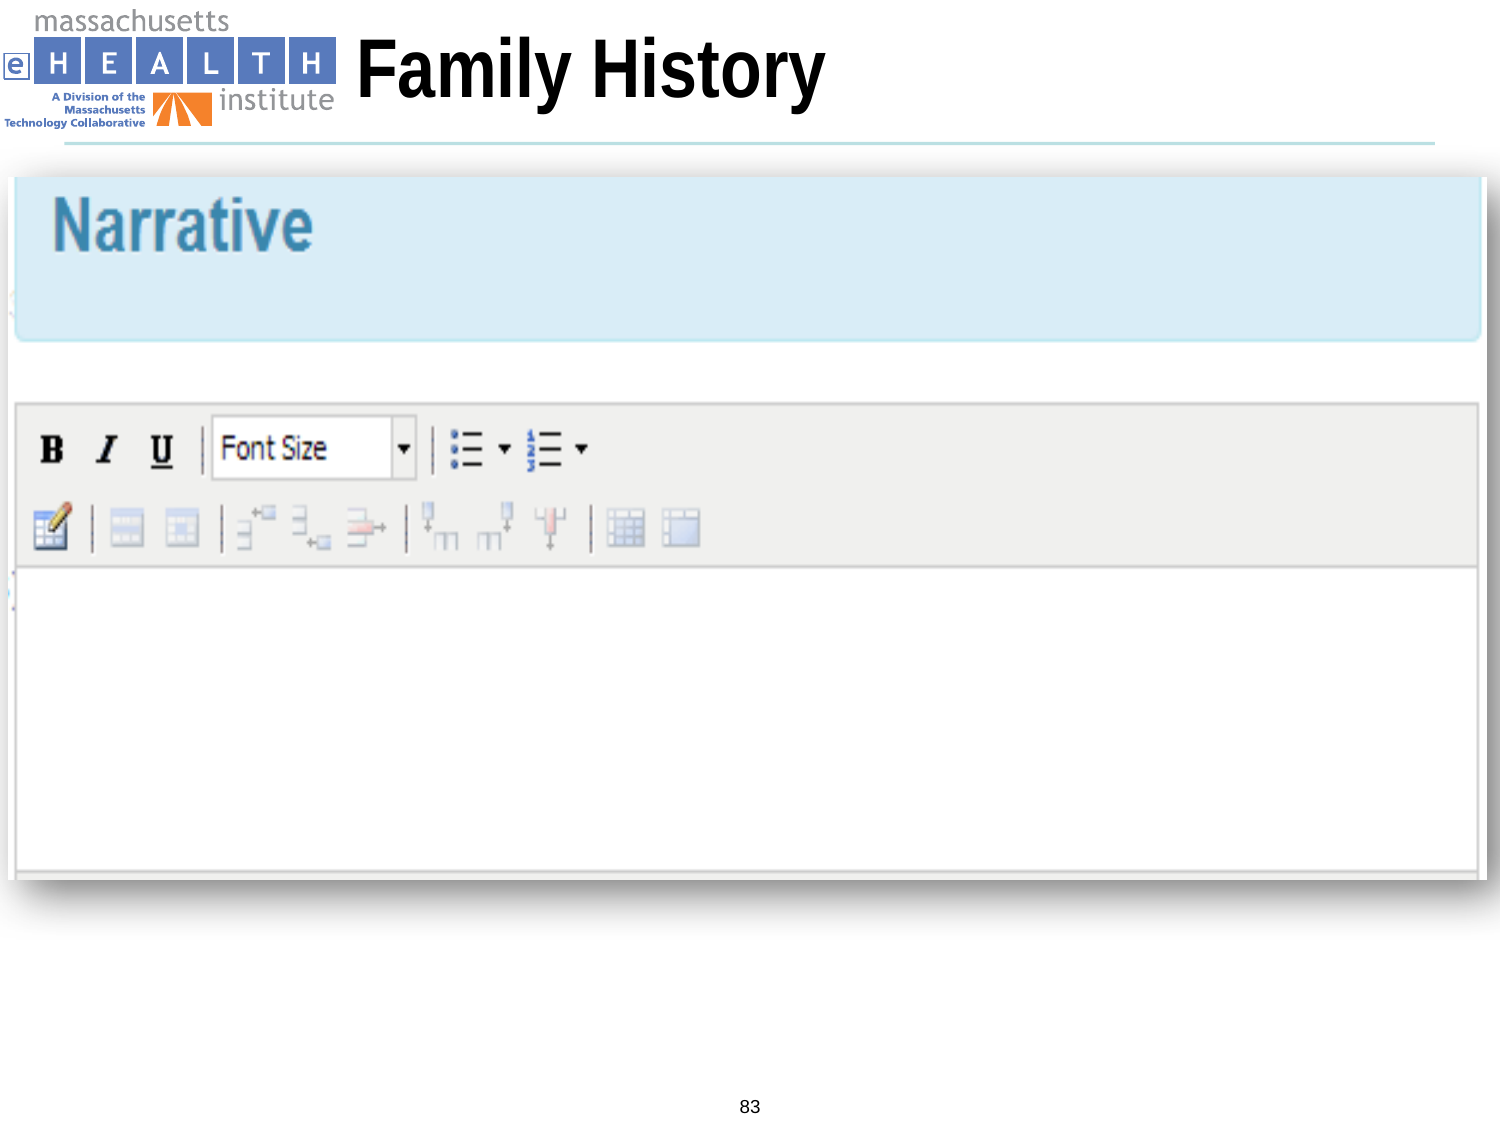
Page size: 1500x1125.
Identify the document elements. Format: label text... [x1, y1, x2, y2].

slide_number 83 [712, 1087, 788, 1113]
title Family History [341, 2, 1500, 128]
picture [7, 177, 1487, 881]
